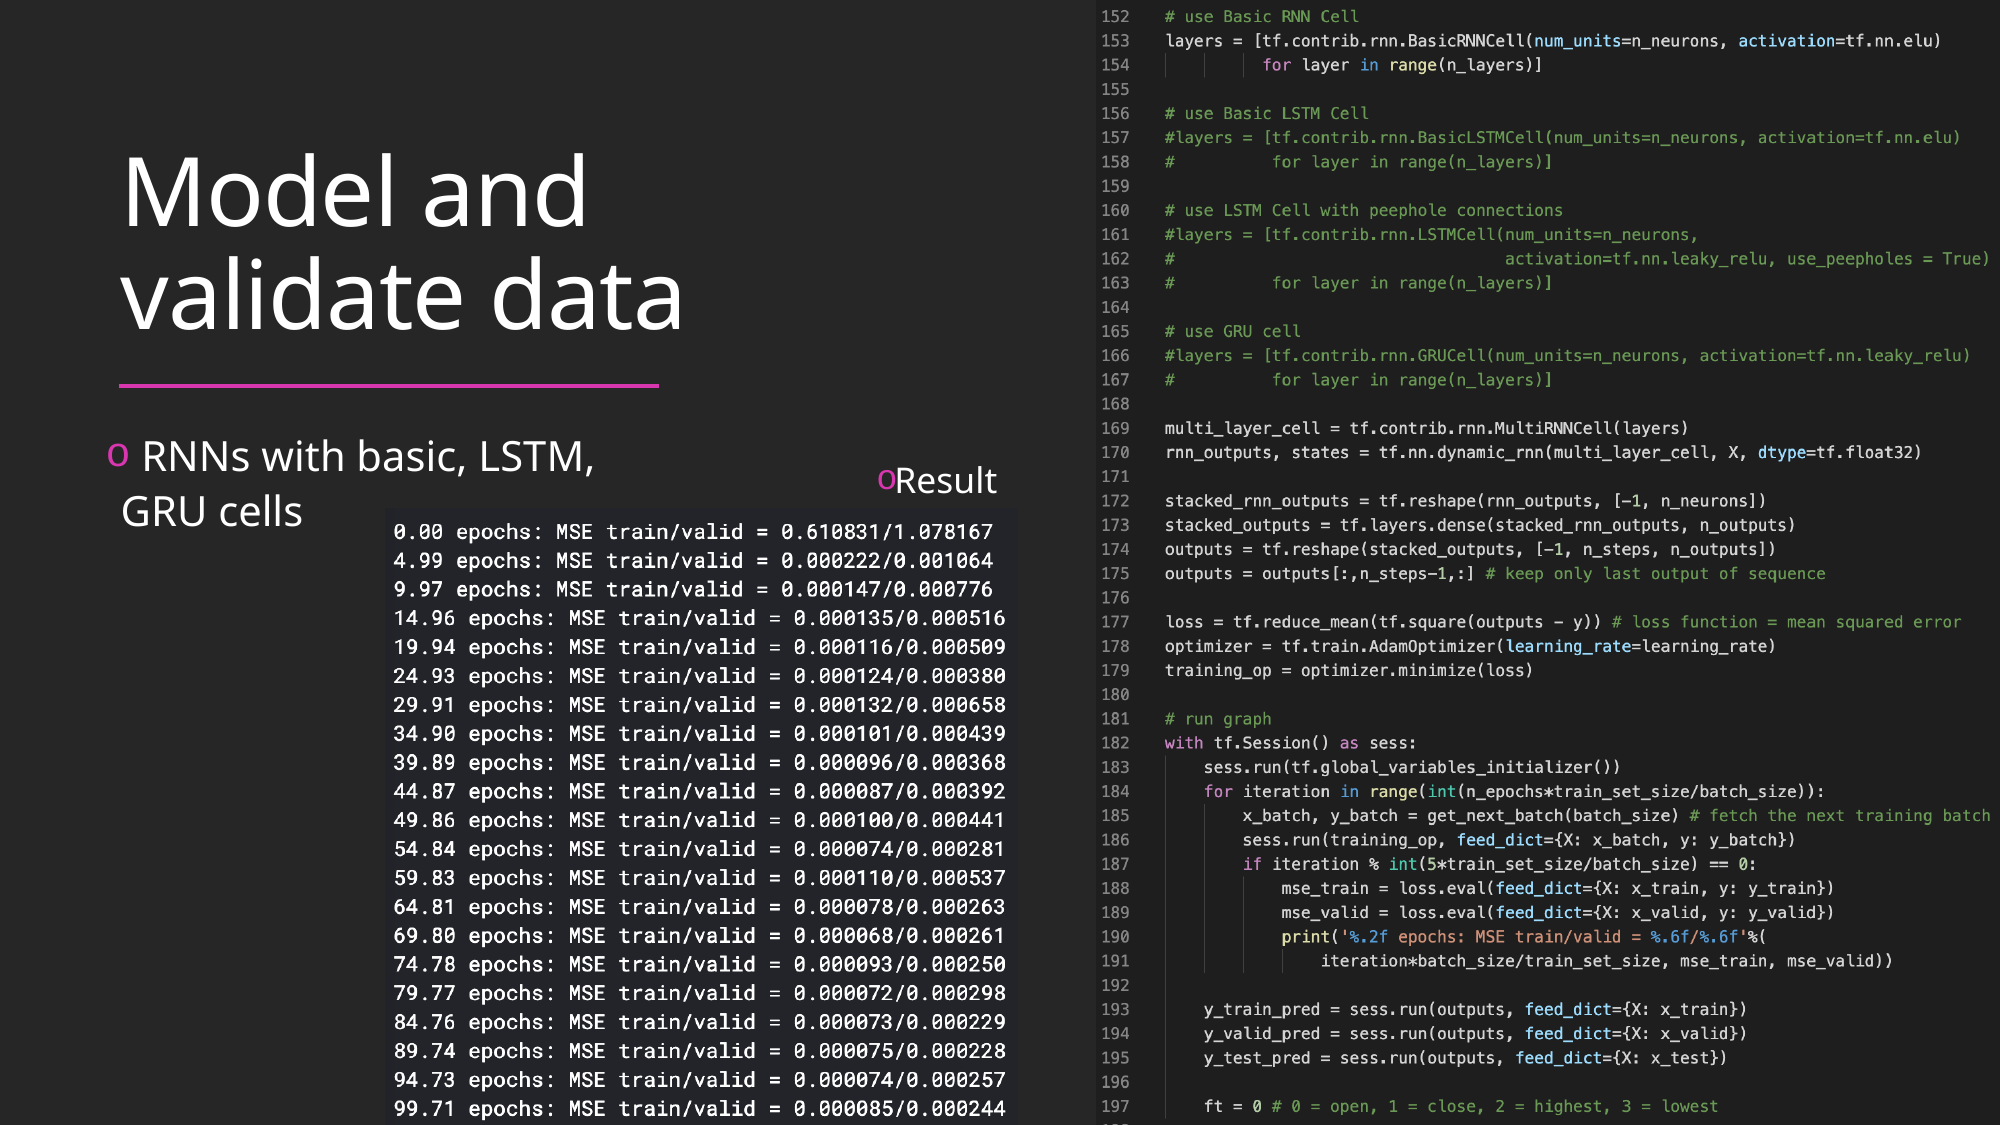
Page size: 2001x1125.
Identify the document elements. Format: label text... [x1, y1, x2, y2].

picture [384, 508, 1019, 1125]
list RNNs with basic, LSTM, GRU cells [105, 417, 672, 966]
title Model and validate data [105, 84, 738, 359]
text_box [0, 0, 1094, 1125]
picture [1096, 0, 2000, 1125]
text_box Result [876, 446, 1031, 509]
